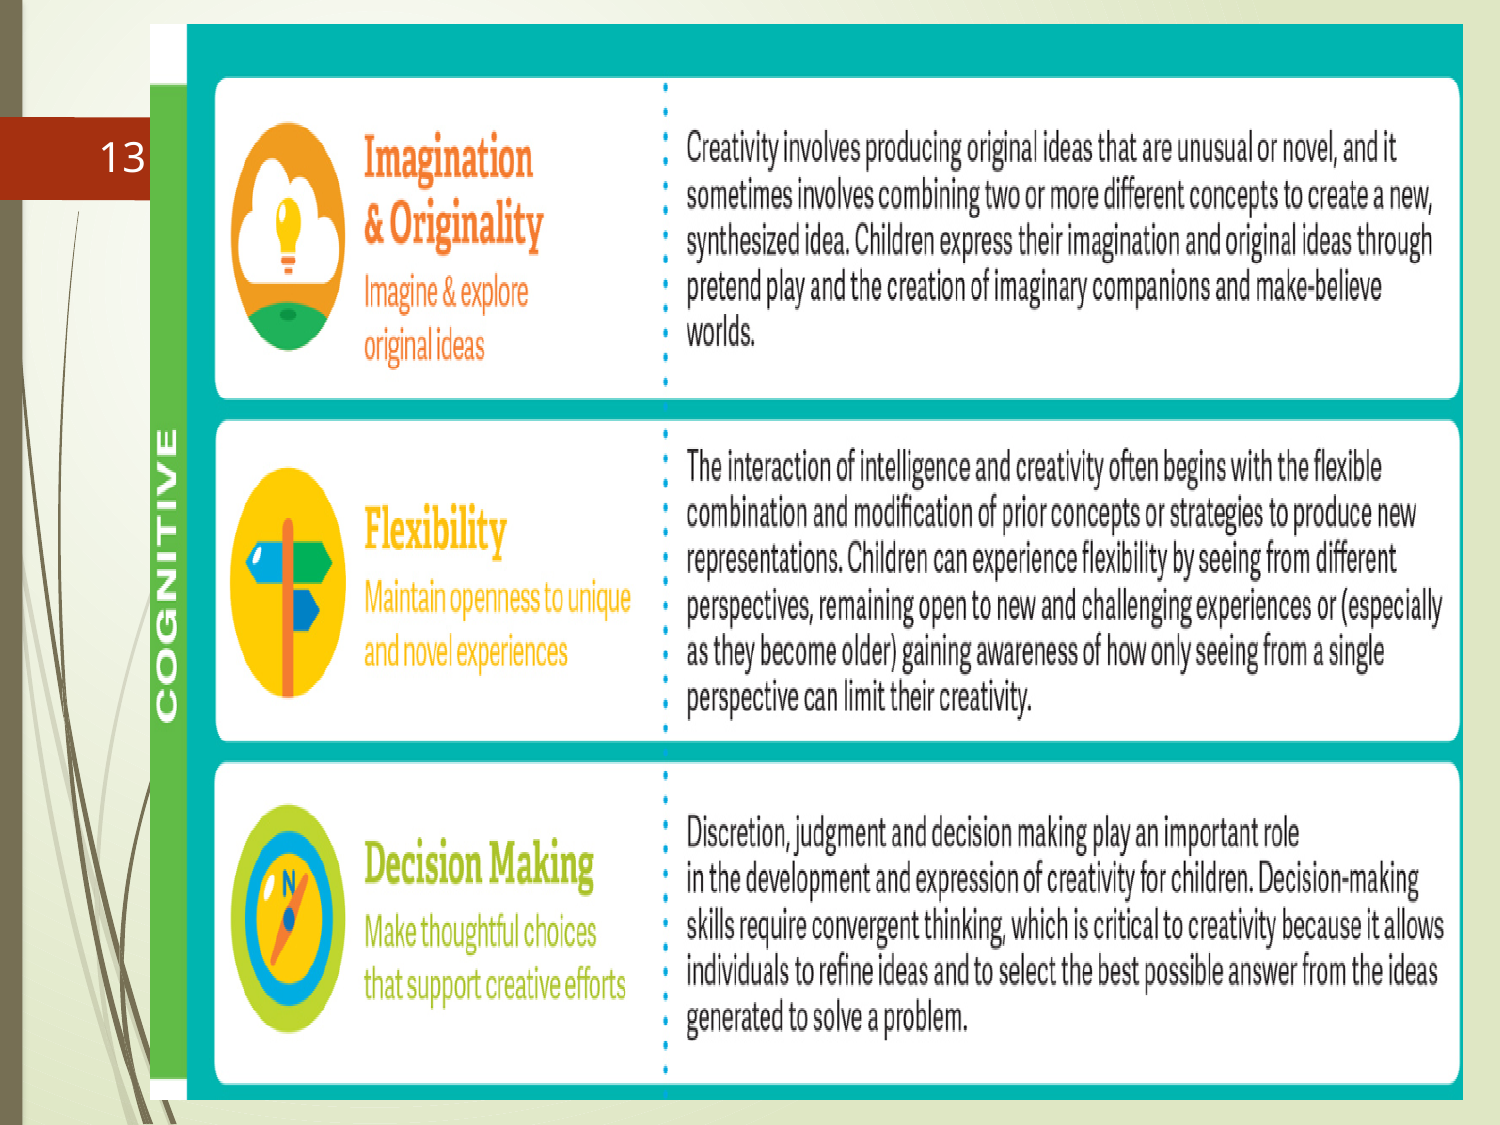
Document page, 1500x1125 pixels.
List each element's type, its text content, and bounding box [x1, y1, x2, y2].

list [149, 24, 1463, 1101]
slide_number 13 [65, 129, 145, 190]
